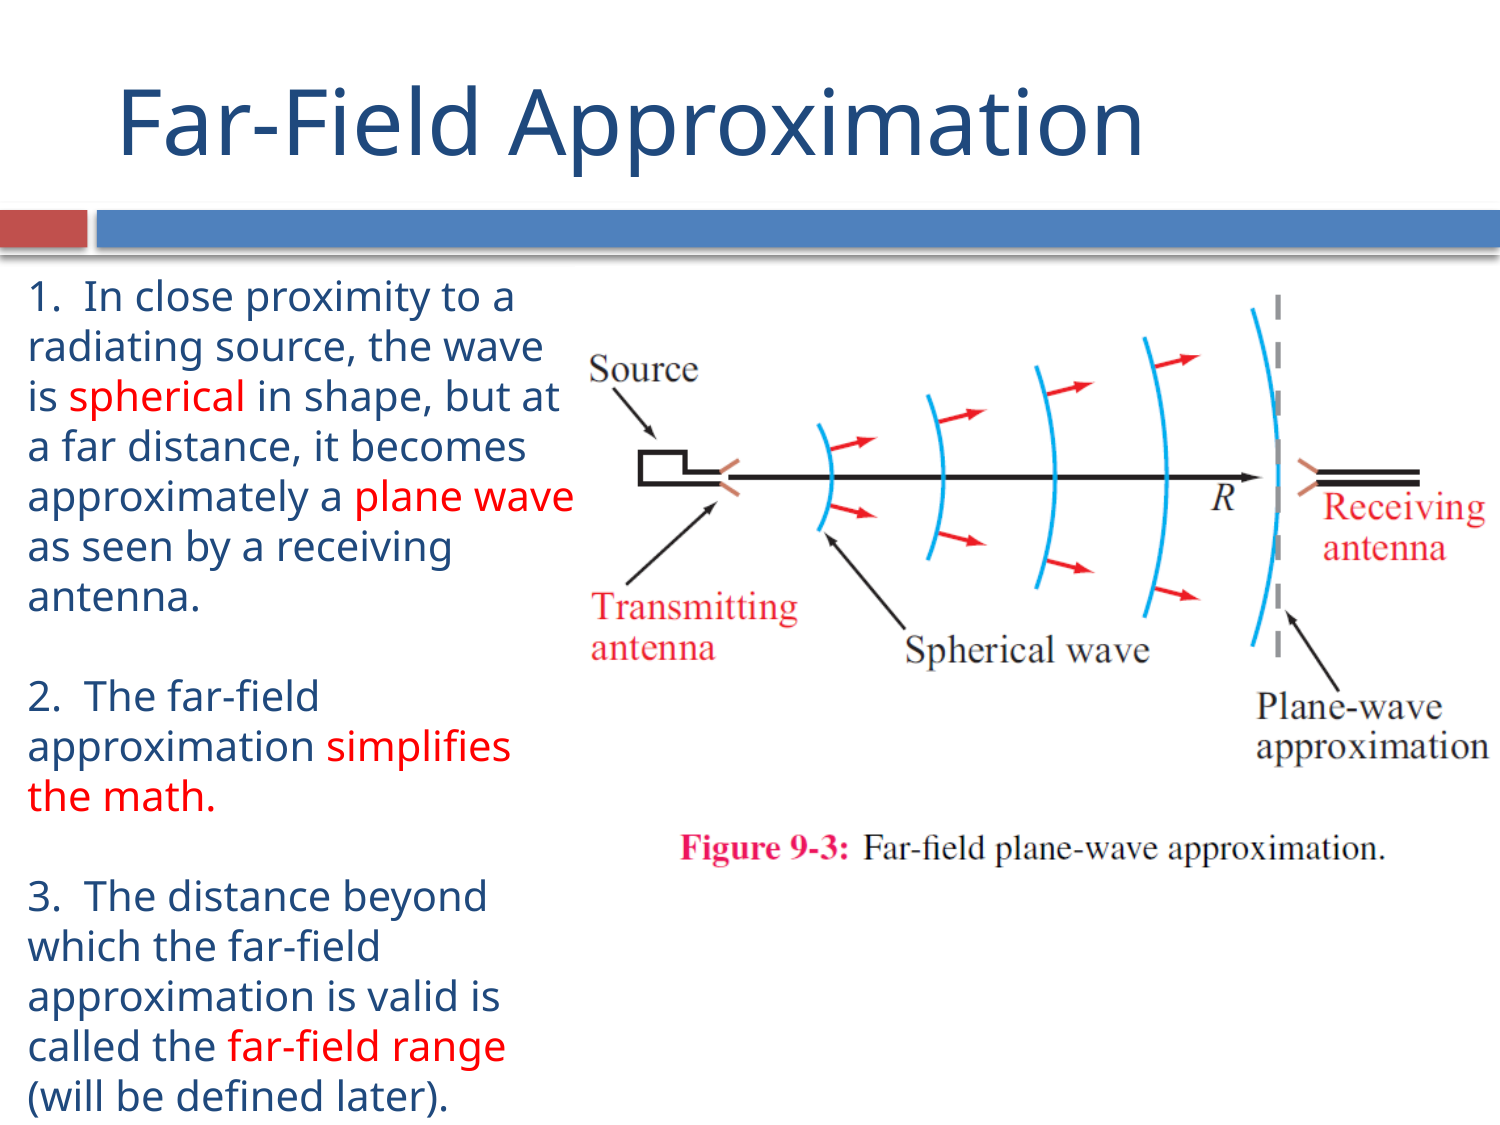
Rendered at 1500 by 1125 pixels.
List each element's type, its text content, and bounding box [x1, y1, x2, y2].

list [574, 265, 1500, 882]
title Far-Field Approximation [100, 37, 1438, 200]
text_box 1. In close proximity to a radiating source, the wave is spherical in shape, but at a far distance, it becomes approximately a plane wave as seen by a receiving antenna. 2. The far-field approximation simplifies the math. 3. The distance beyond which the far-field approximation is valid is called the far-field range (will be defined later). [12, 262, 600, 1125]
